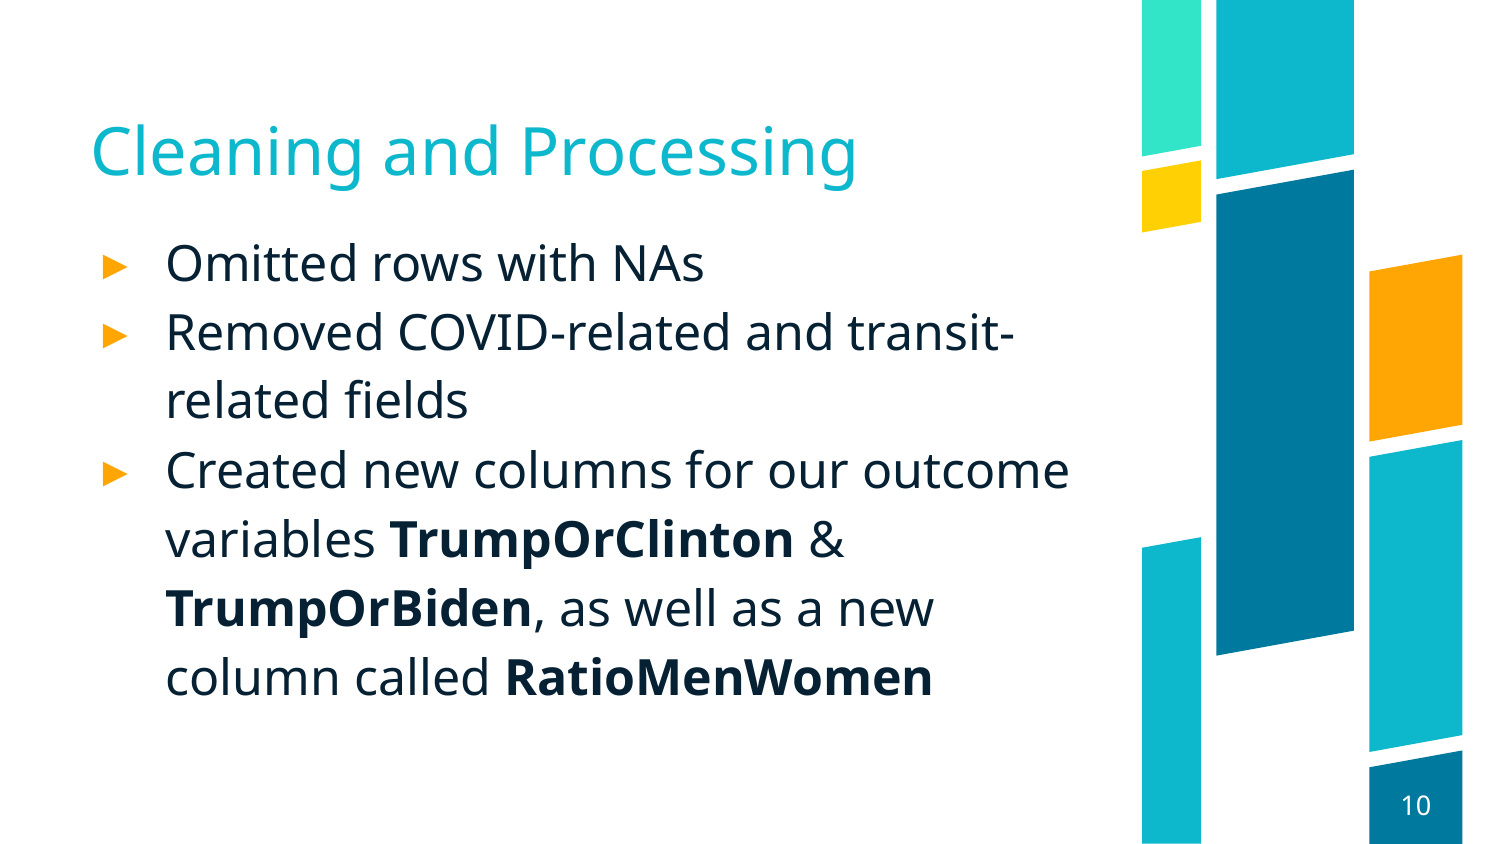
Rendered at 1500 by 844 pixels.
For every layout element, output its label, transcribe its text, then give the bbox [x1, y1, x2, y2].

title Cleaning and Processing [90, 124, 1093, 190]
slide_number 10 [1369, 769, 1463, 844]
list Omitted rows with NAs Removed COVID-related and transit-related fields Created new columns for our outcome variables TrumpOrClinton & TrumpOrBiden, as well as a new column called RatioMenWomen [90, 222, 1093, 720]
